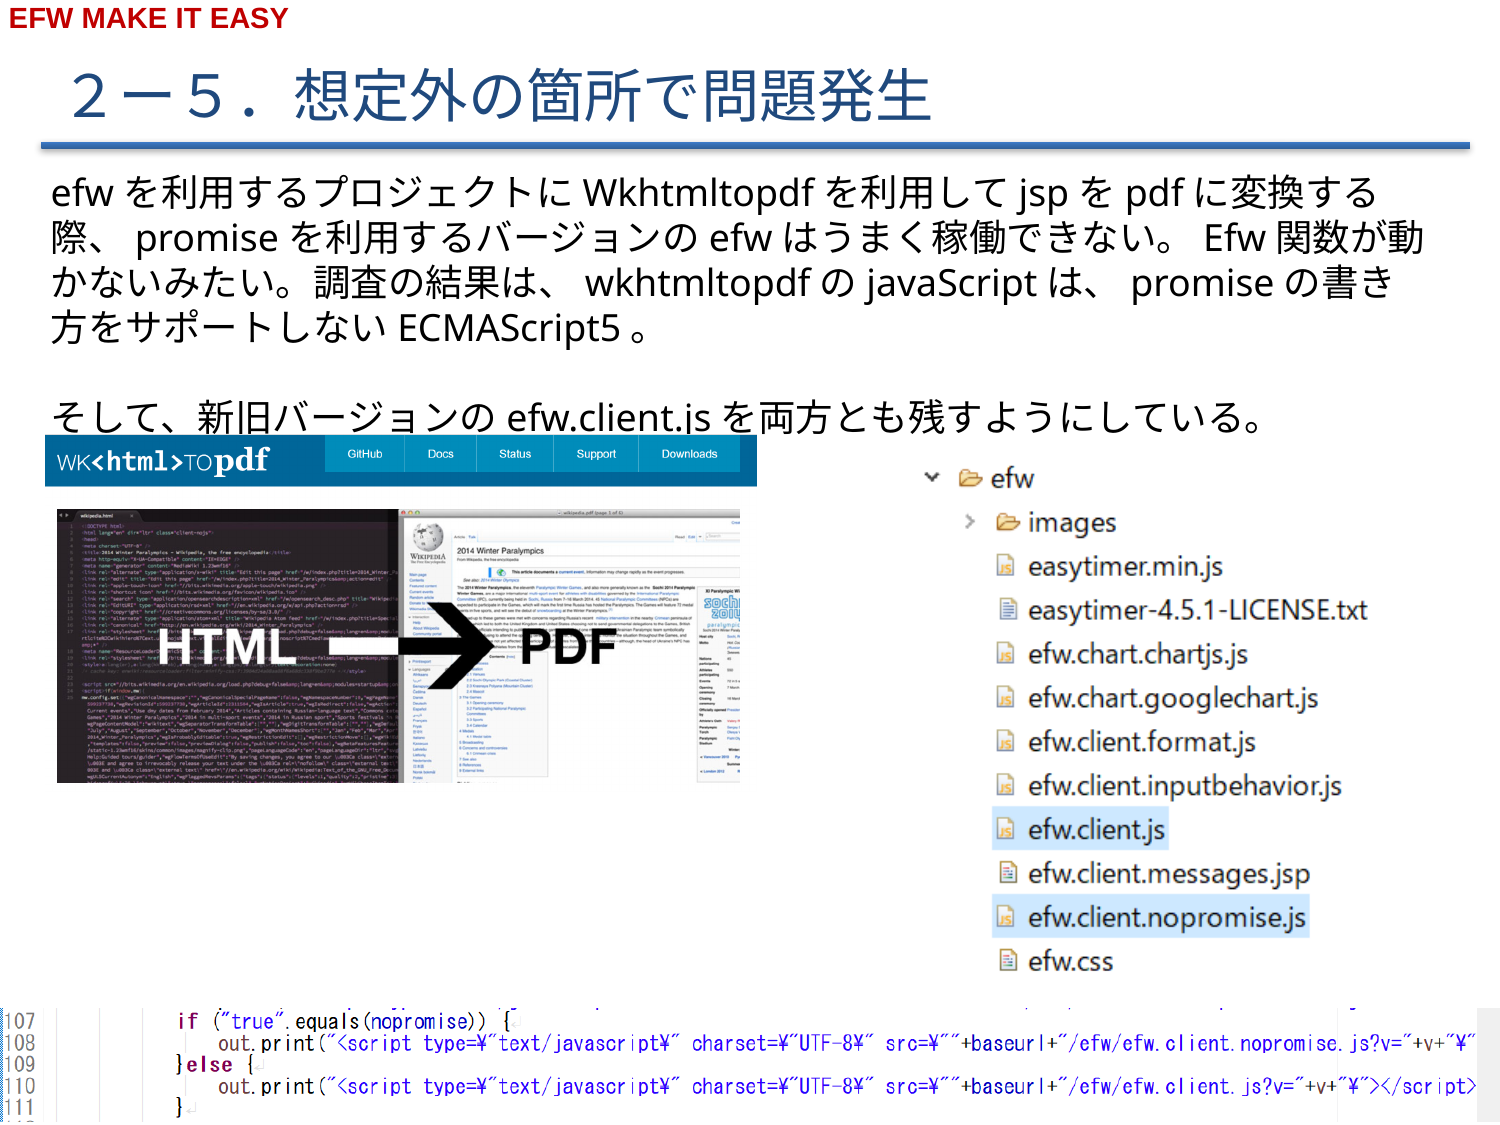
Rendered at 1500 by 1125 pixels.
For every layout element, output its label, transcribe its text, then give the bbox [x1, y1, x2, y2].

picture [0, 1007, 1500, 1125]
picture [899, 449, 1418, 993]
picture [93, 456, 102, 469]
picture [217, 456, 223, 476]
picture [256, 449, 266, 470]
text_box efwを利用するプロジェクトにWkhtmltopdfを利用してjspをpdfに変換する際、promiseを利用するバージョンのefwはうまく稼働できない。Efw関数が動かないみたい。調査の結果は、wkhtmltopdfのjavaScriptは、promiseの書き方をサポートしないECMAScript5。 そして、新旧バージョンのefw.client.jsを両方とも残すようにしている。 [35, 161, 1443, 447]
picture [155, 451, 167, 470]
picture [123, 453, 135, 470]
picture [108, 451, 119, 470]
text_box [25, 0, 76, 27]
picture [45, 487, 757, 792]
picture [236, 456, 244, 470]
picture [224, 456, 233, 470]
title ２ー５．想定外の箇所で問題発生 [45, 44, 1396, 138]
picture [247, 447, 253, 470]
picture [148, 457, 152, 470]
picture [139, 457, 147, 470]
picture [173, 456, 181, 469]
